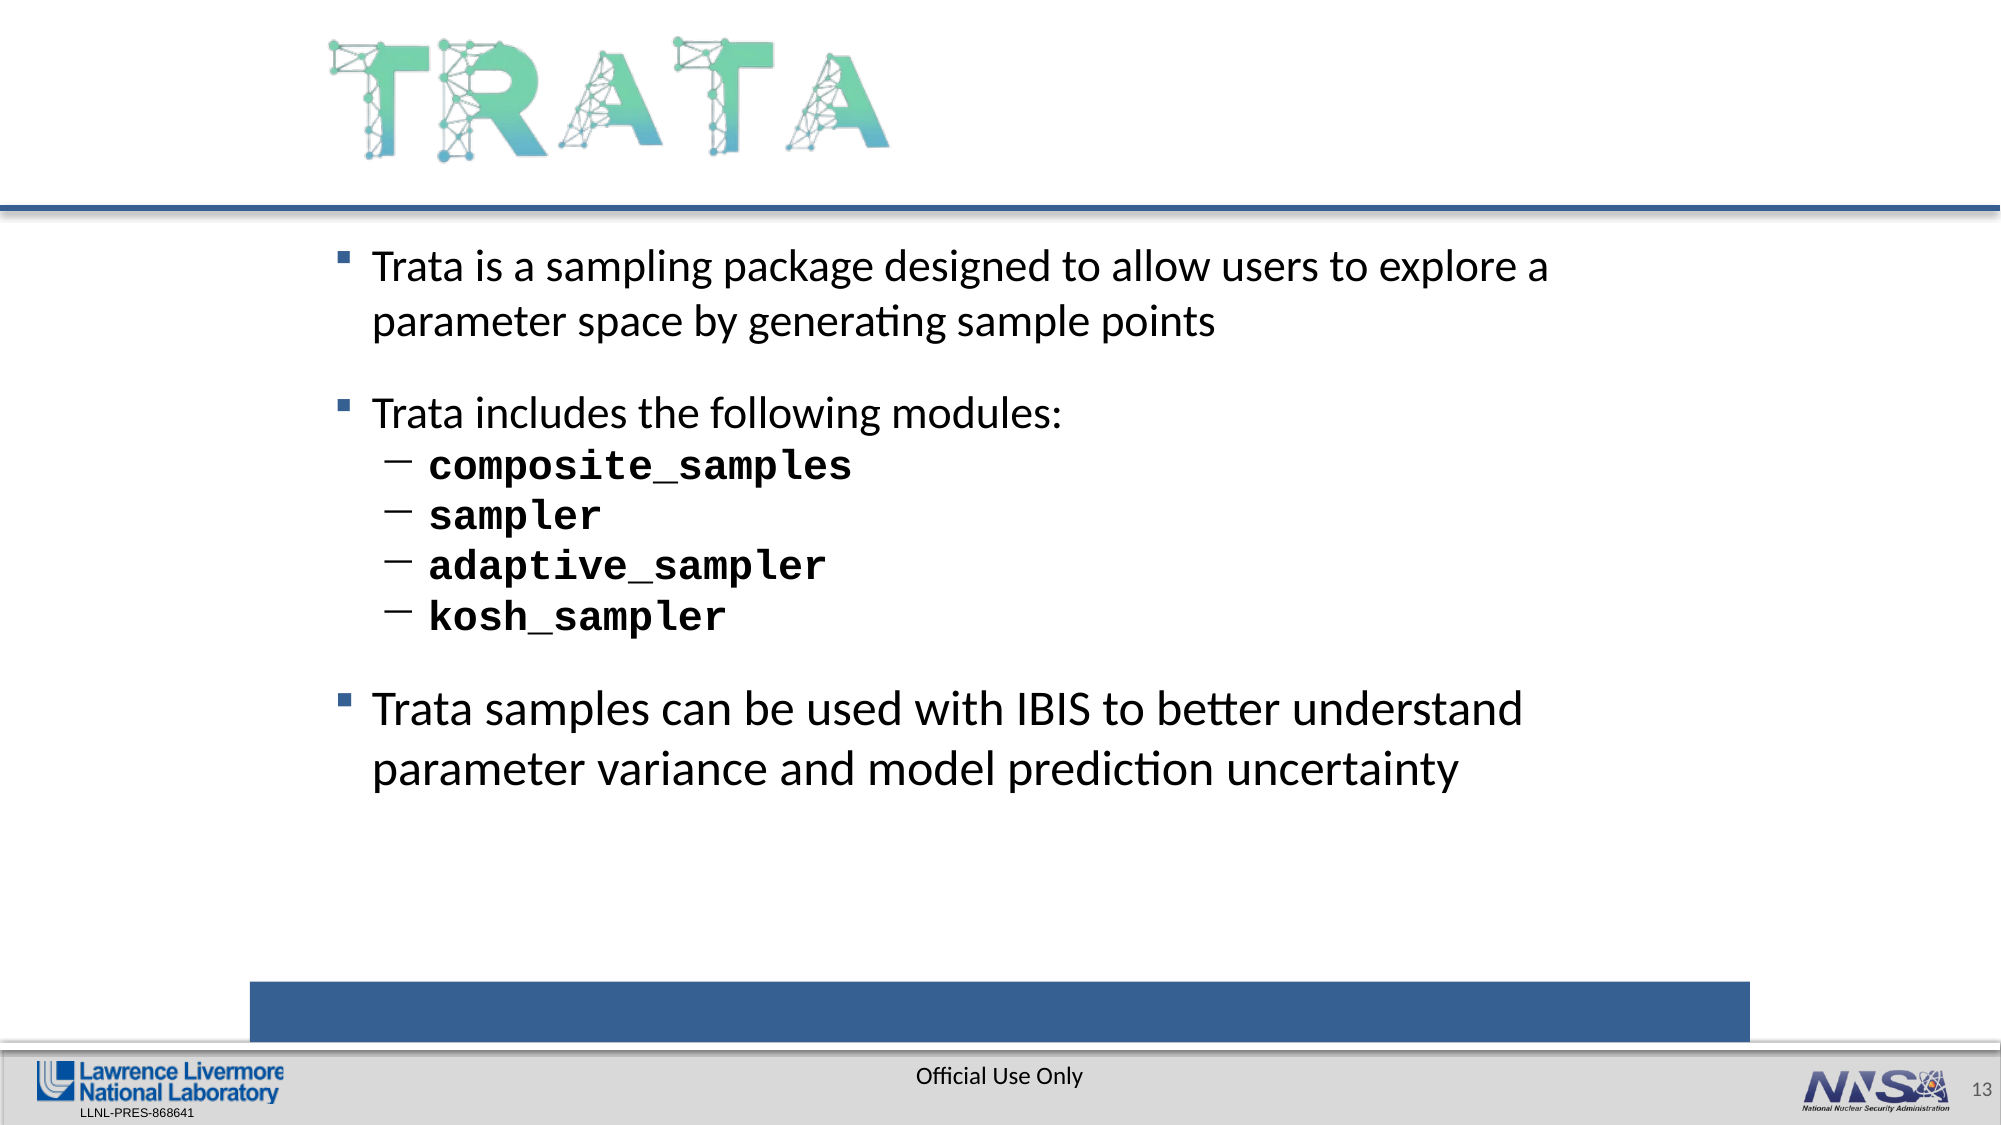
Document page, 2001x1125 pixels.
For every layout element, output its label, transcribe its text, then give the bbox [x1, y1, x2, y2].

text_box Official Use Only [249, 1051, 1750, 1097]
list Trata is a sampling package designed to allow users to explore a parameter space by generating sample points Trata includes the following modules: composite_samples sampler adaptive_sampler kosh_sampler Trata samples can be used with IBIS to better understand parameter variance and model prediction uncertainty [324, 235, 1675, 972]
picture [324, 35, 906, 166]
text_box [249, 981, 1750, 1043]
picture [1795, 1057, 1956, 1119]
